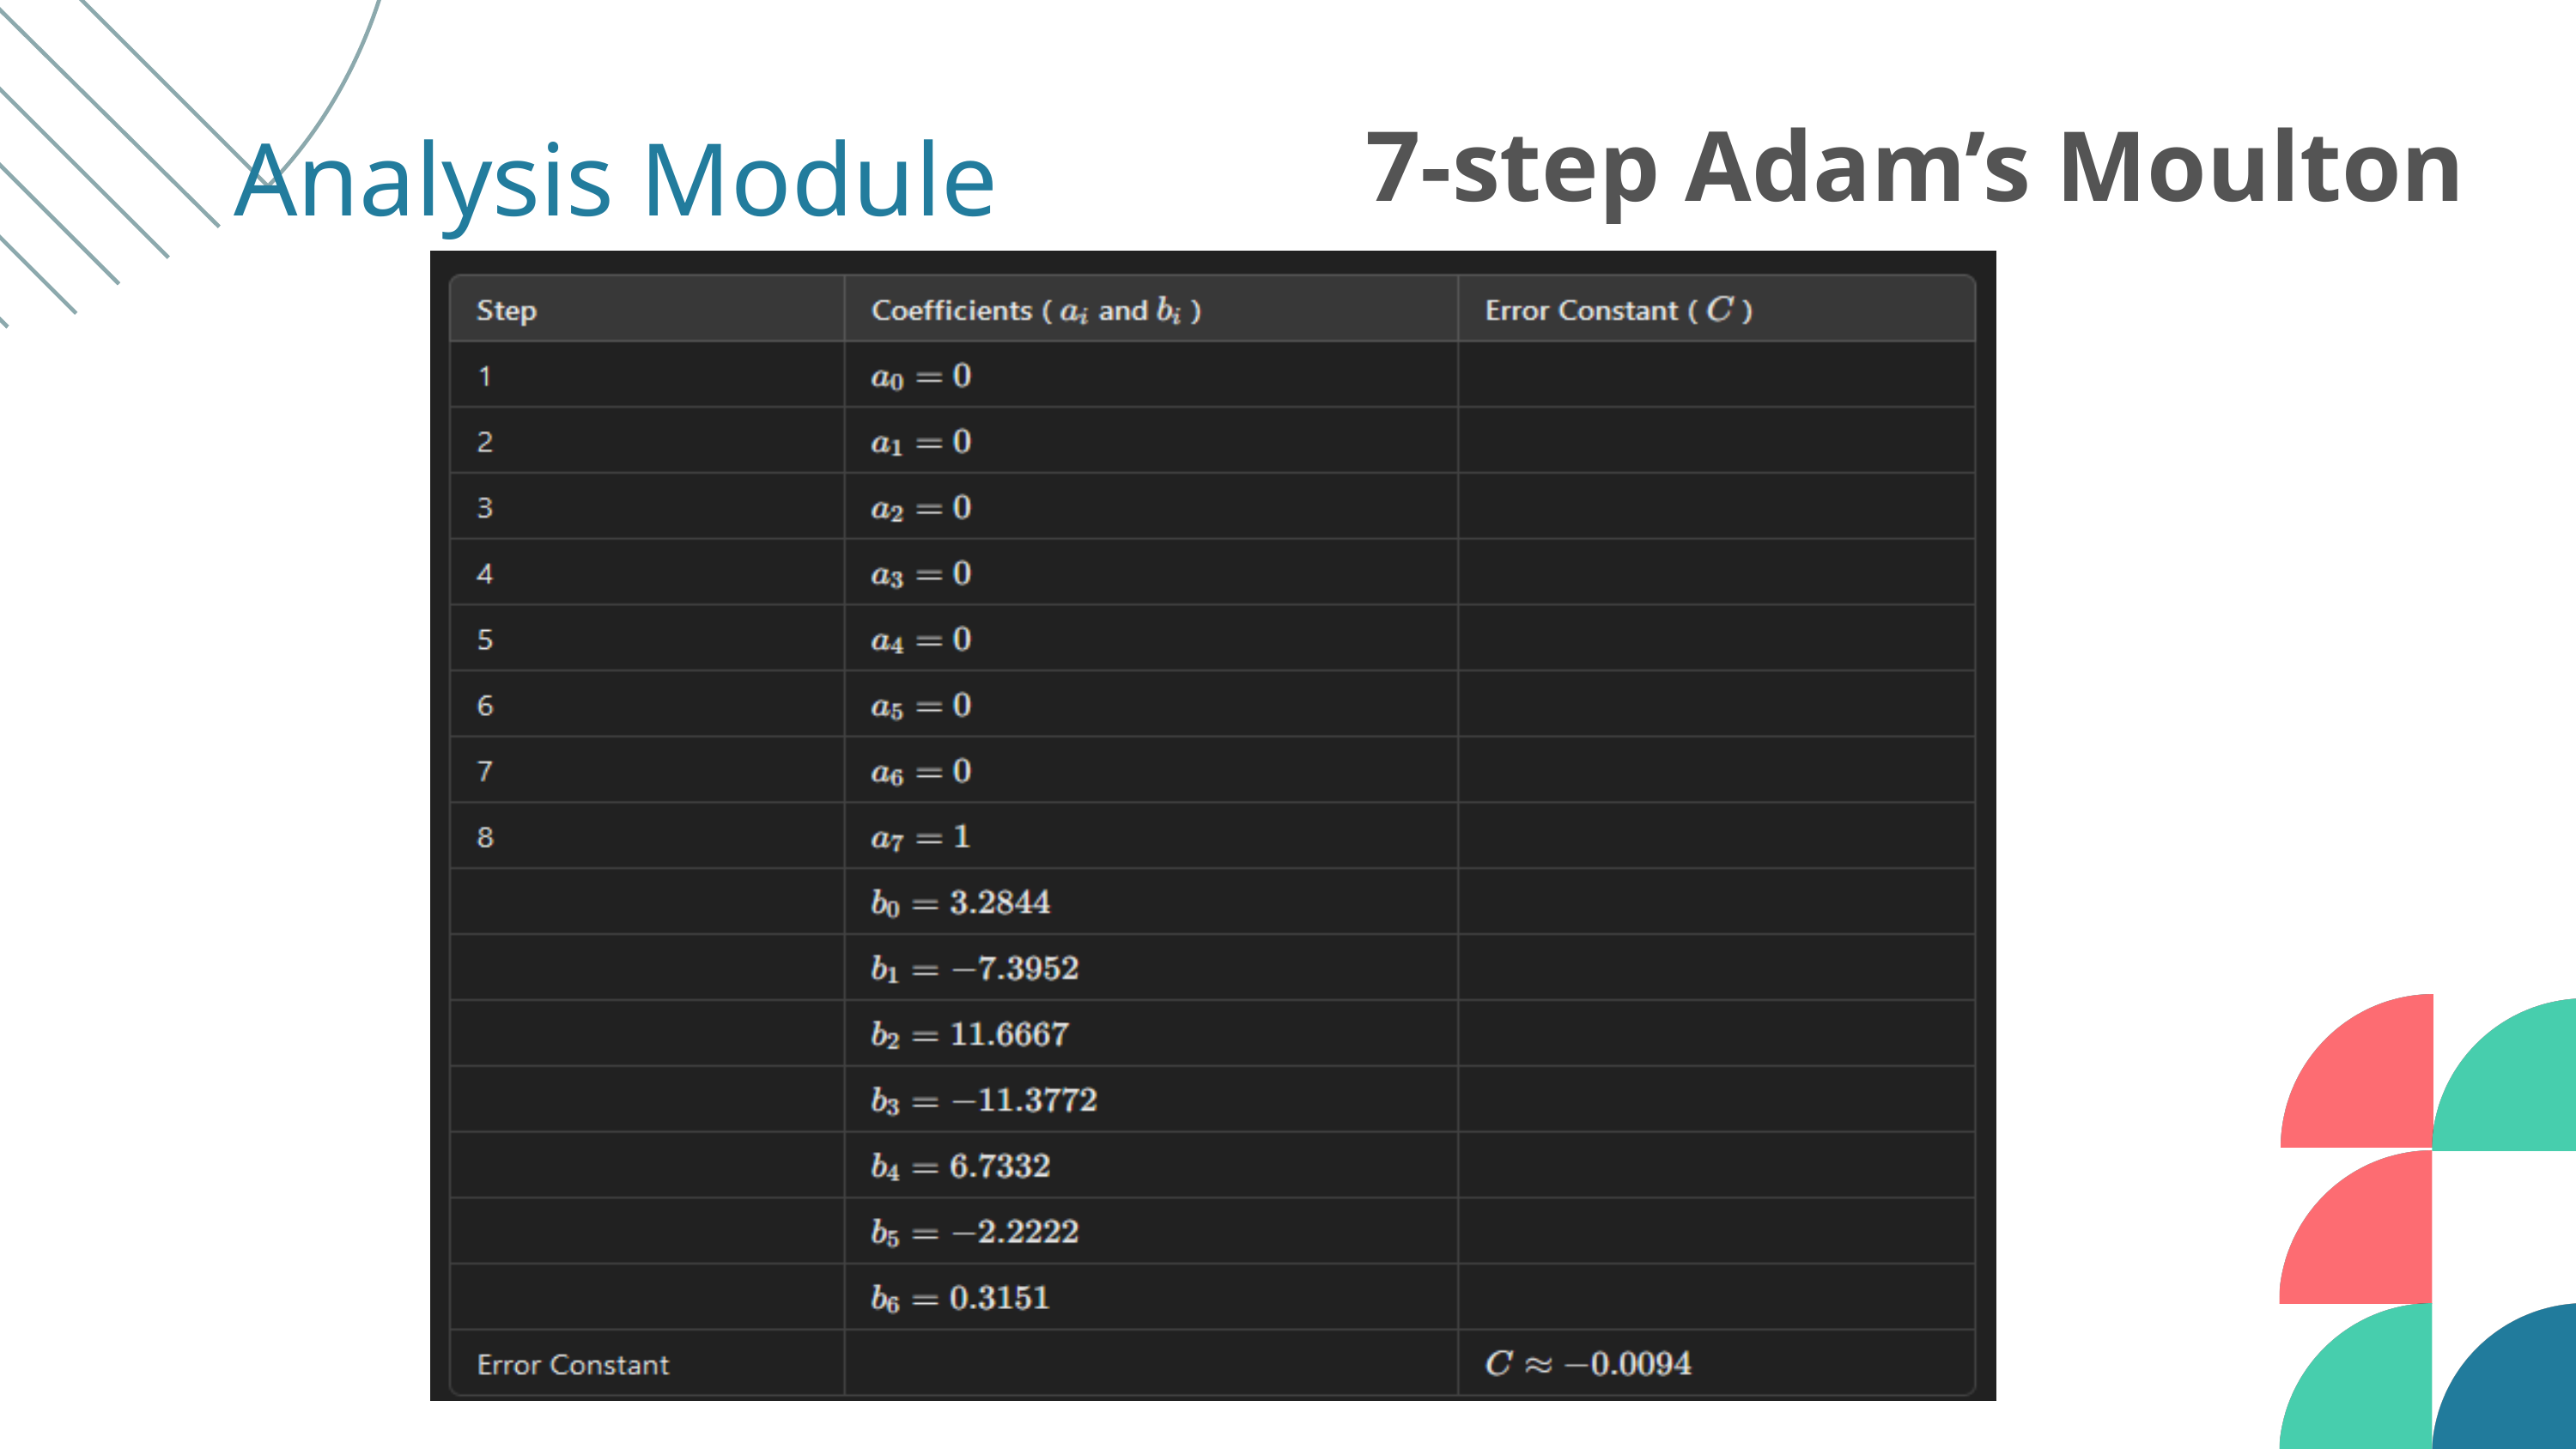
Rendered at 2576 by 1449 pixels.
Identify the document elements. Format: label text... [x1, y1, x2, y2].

picture [430, 251, 1997, 1401]
text_box Analysis Module [234, 136, 1114, 236]
text_box [2281, 994, 2433, 1148]
text_box [2432, 998, 2576, 1151]
text_box [2432, 1303, 2576, 1449]
text_box [2279, 1150, 2433, 1303]
text_box [2279, 1303, 2432, 1449]
text_box 7-step Adam’s Moulton [1363, 168, 2469, 221]
